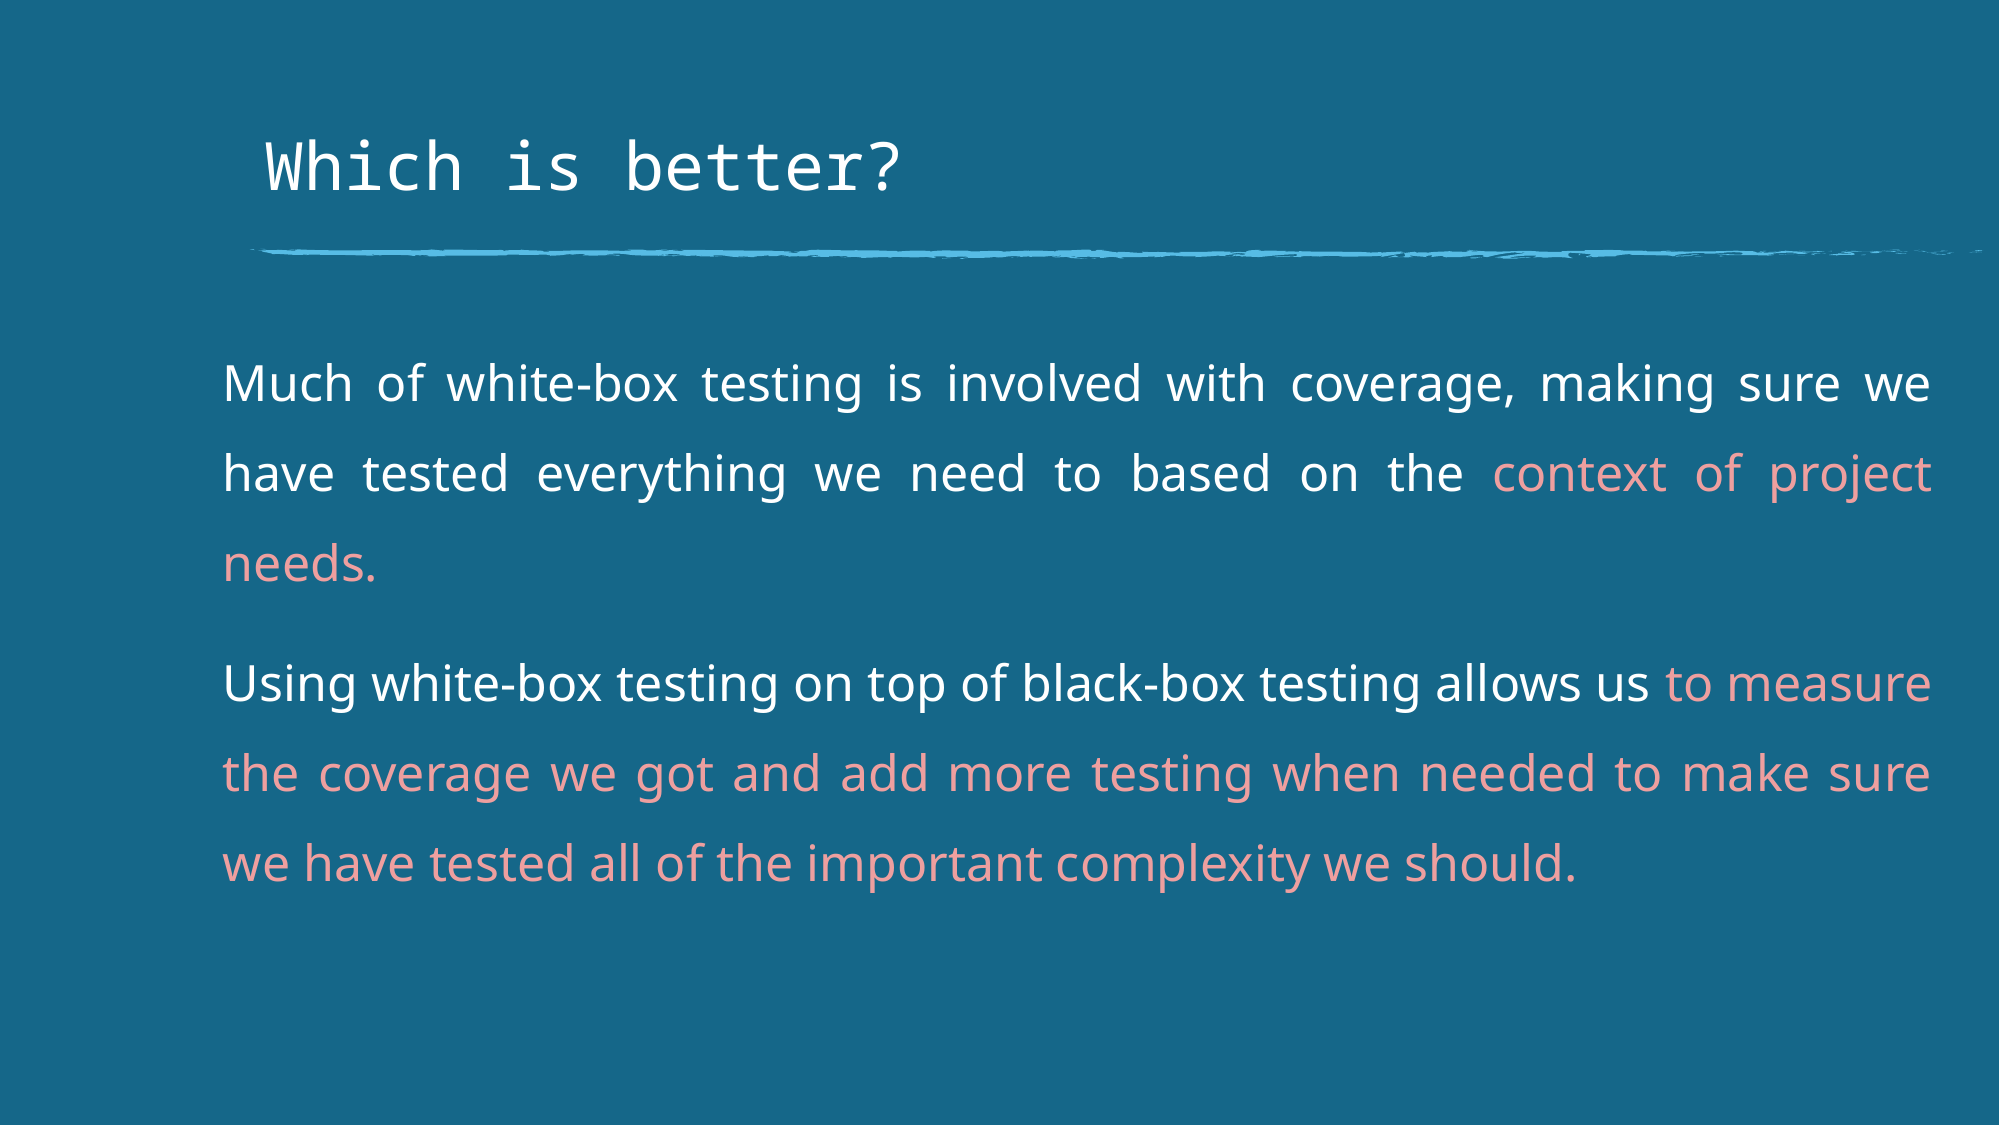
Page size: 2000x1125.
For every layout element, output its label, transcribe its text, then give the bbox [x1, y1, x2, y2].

title Which is better? [249, 45, 1750, 213]
text_box Much of white-box testing is involved with coverage, making sure we have tested everything we need to based on the context of project needs. Using white-box testing on top of black-box testing allows us to measure the coverage we got and add more testing when needed to make sure we have tested all of the important complexity we should. [207, 314, 1933, 965]
